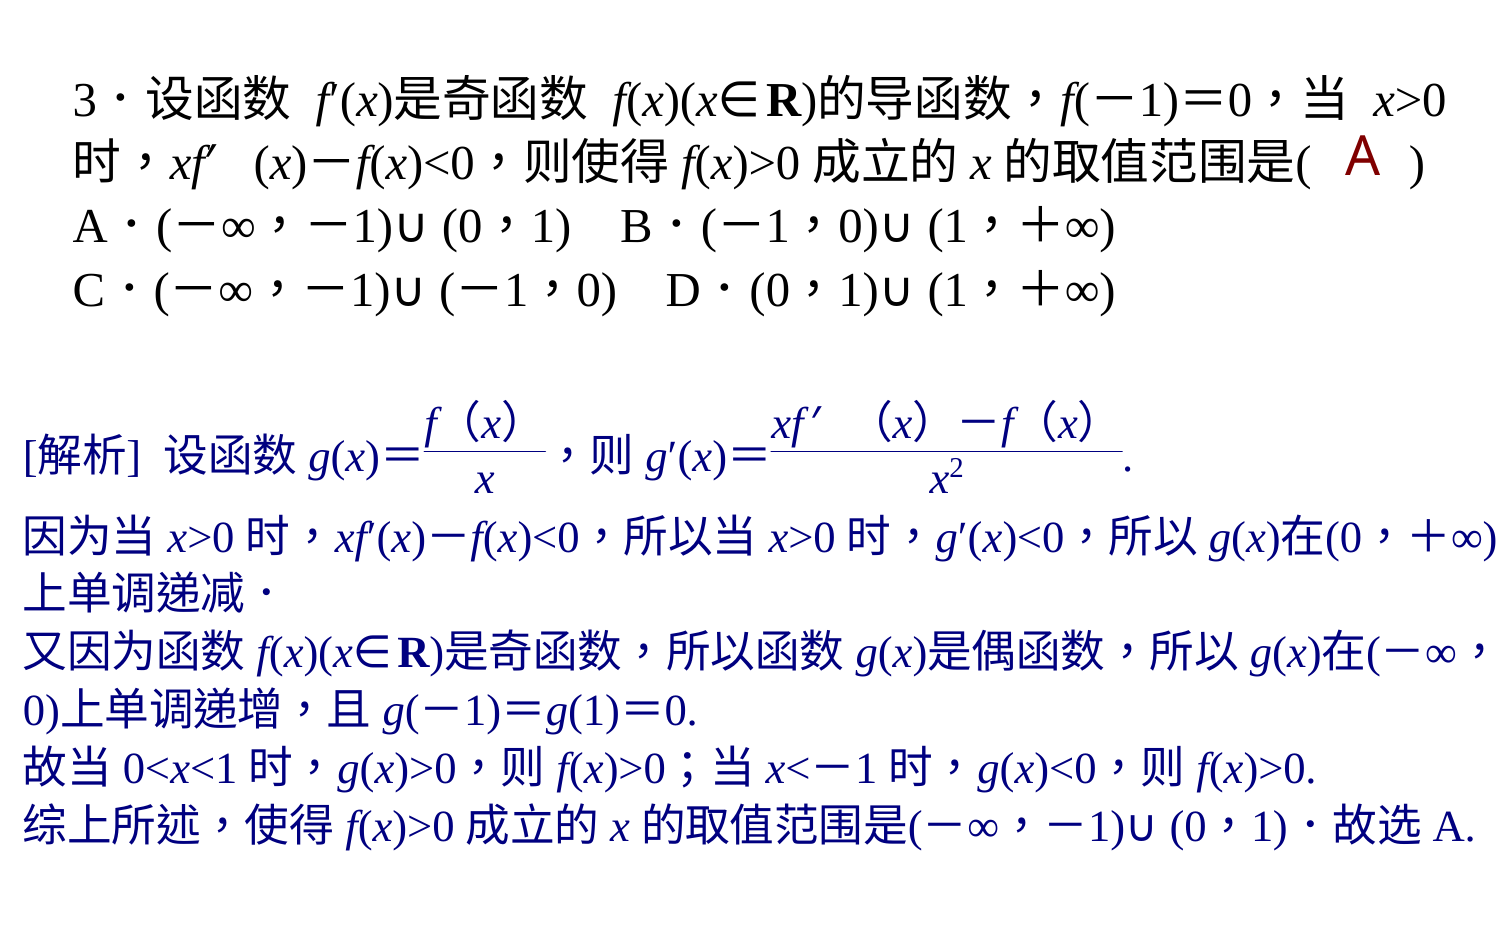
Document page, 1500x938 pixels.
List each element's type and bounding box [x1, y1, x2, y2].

text_box [1345, 119, 1398, 207]
text_box [22, 390, 1500, 855]
text_box [72, 66, 1450, 343]
